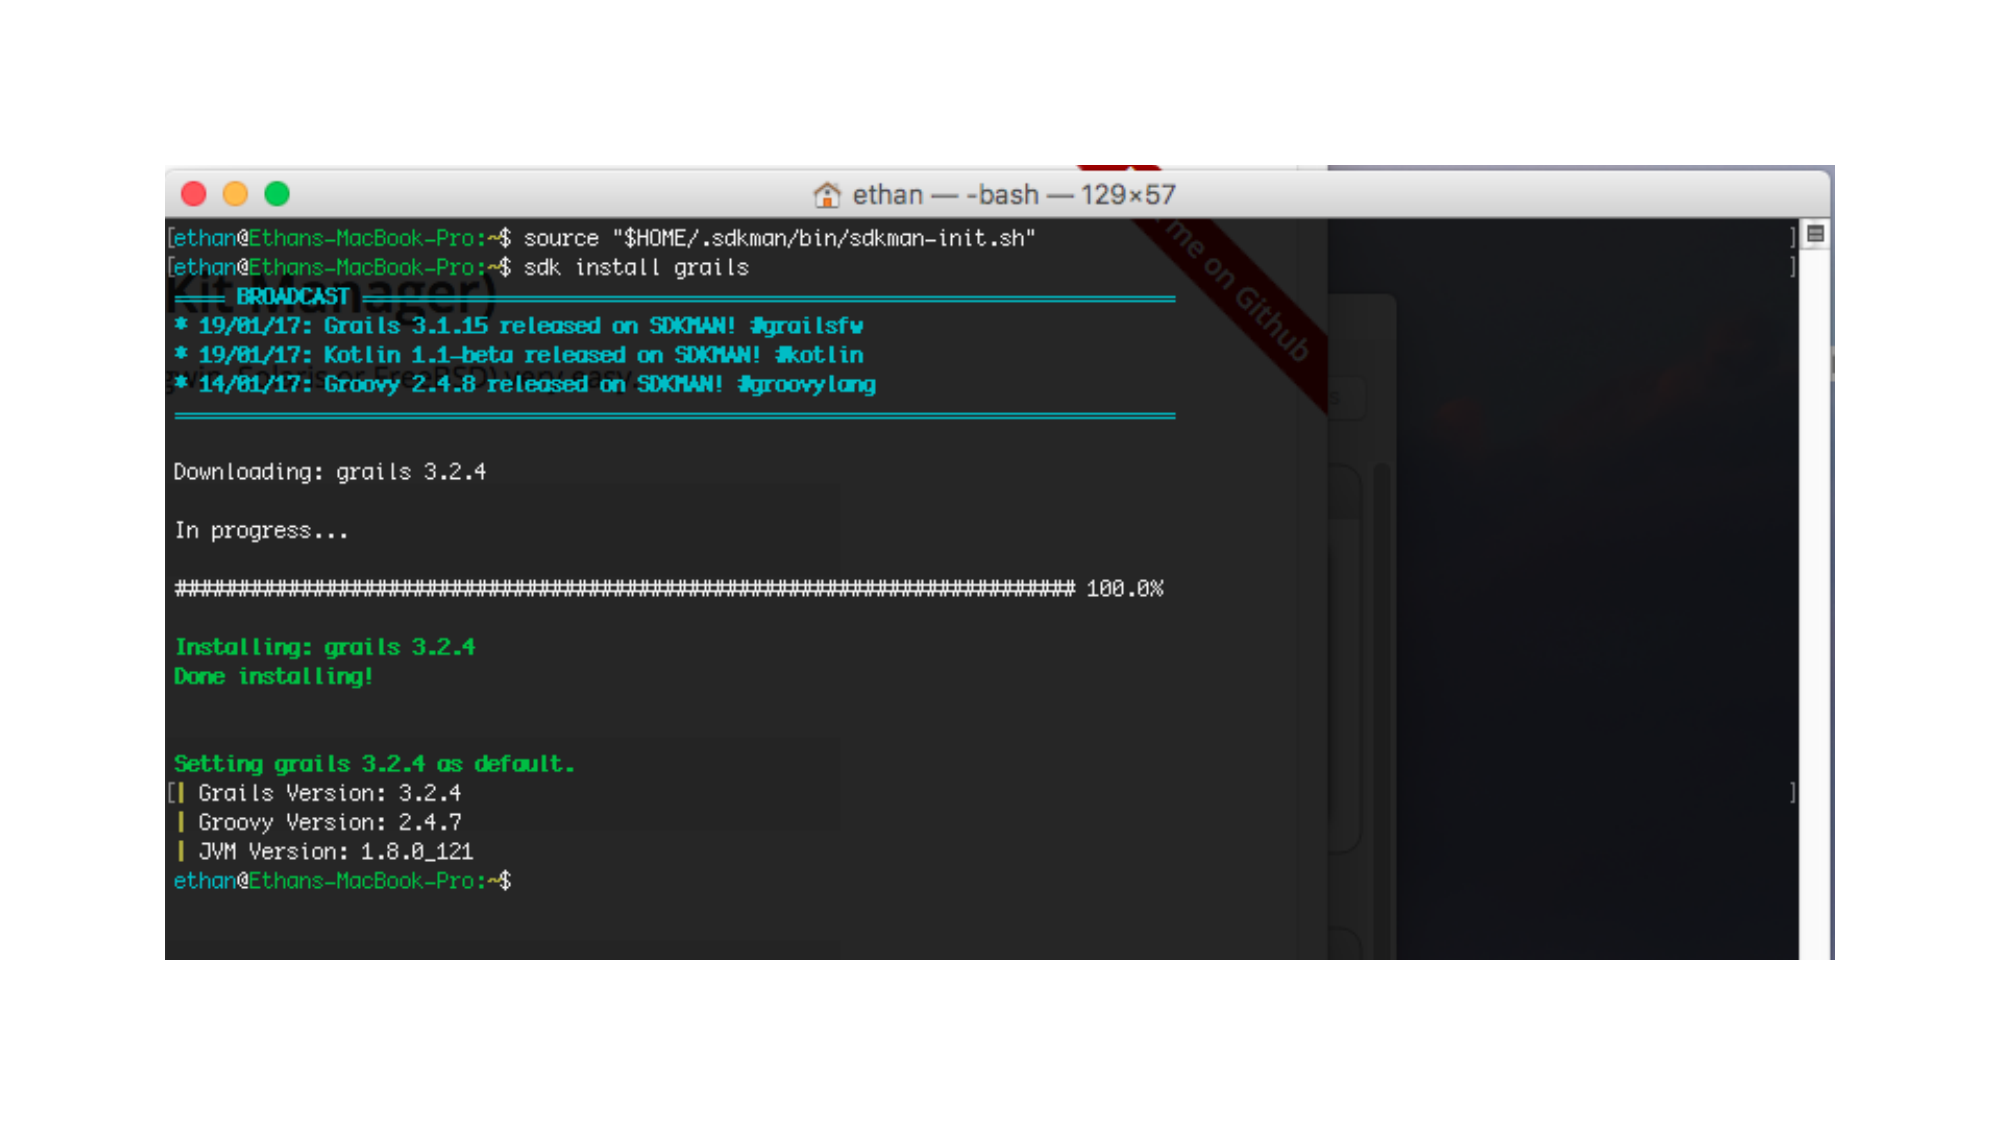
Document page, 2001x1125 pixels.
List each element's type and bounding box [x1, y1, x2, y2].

picture [165, 165, 1835, 960]
